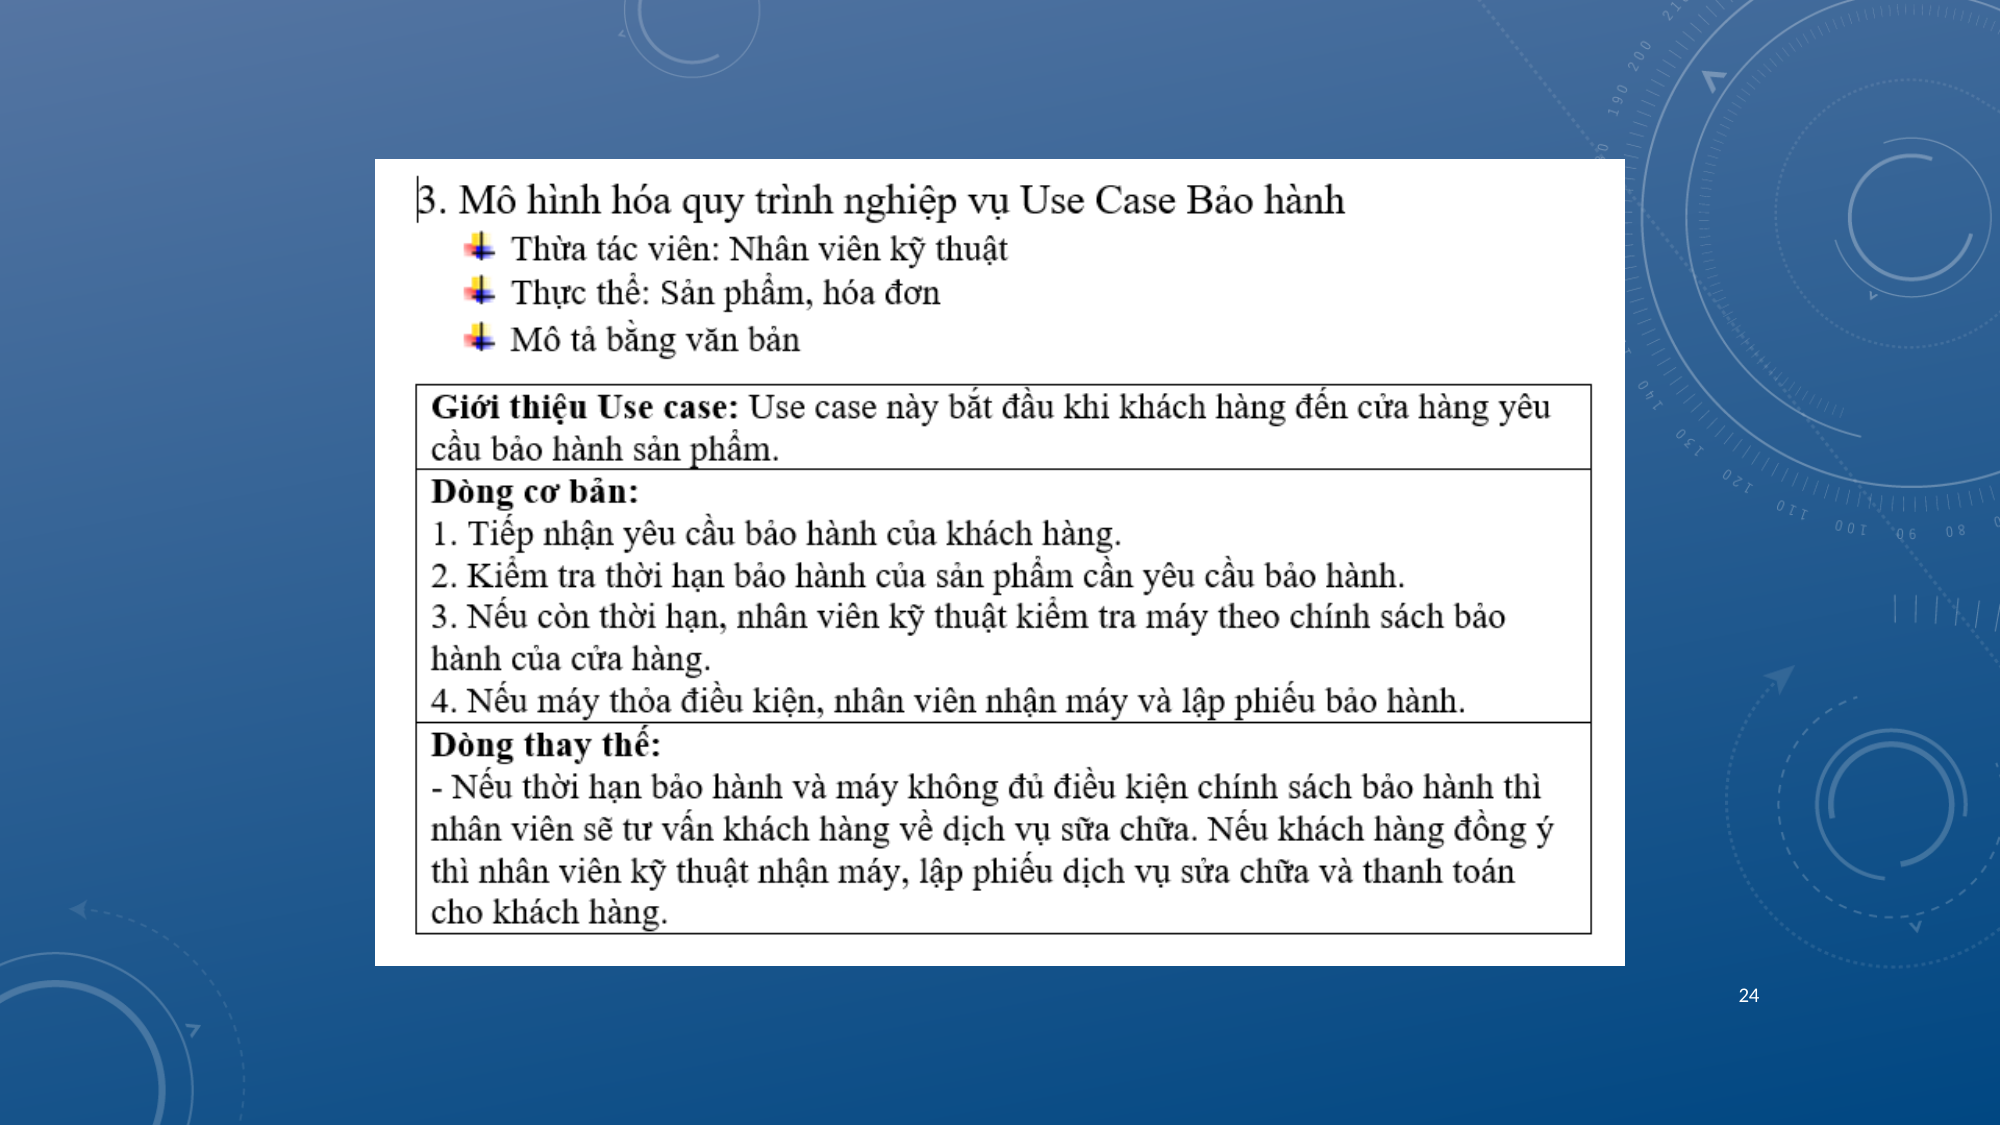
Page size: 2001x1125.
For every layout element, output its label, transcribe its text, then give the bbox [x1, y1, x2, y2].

slide_number 24 [1684, 963, 1775, 1025]
picture [0, 0, 2000, 1125]
